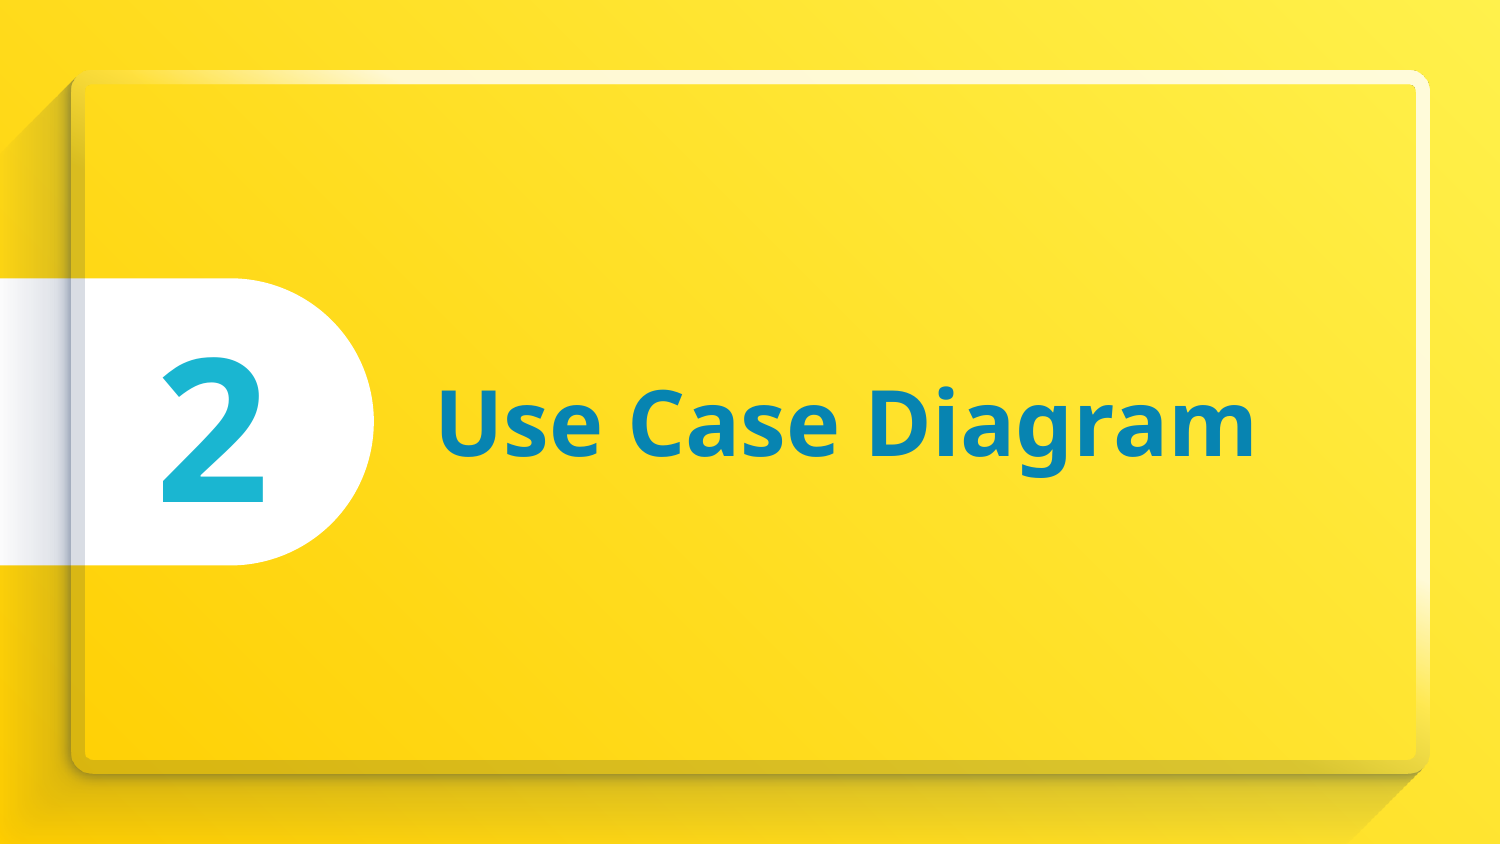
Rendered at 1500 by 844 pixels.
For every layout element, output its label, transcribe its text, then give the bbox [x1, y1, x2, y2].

picture [0, 0, 1500, 844]
text_box 2 [83, 279, 343, 566]
title Use Case Diagram [434, 367, 1388, 477]
